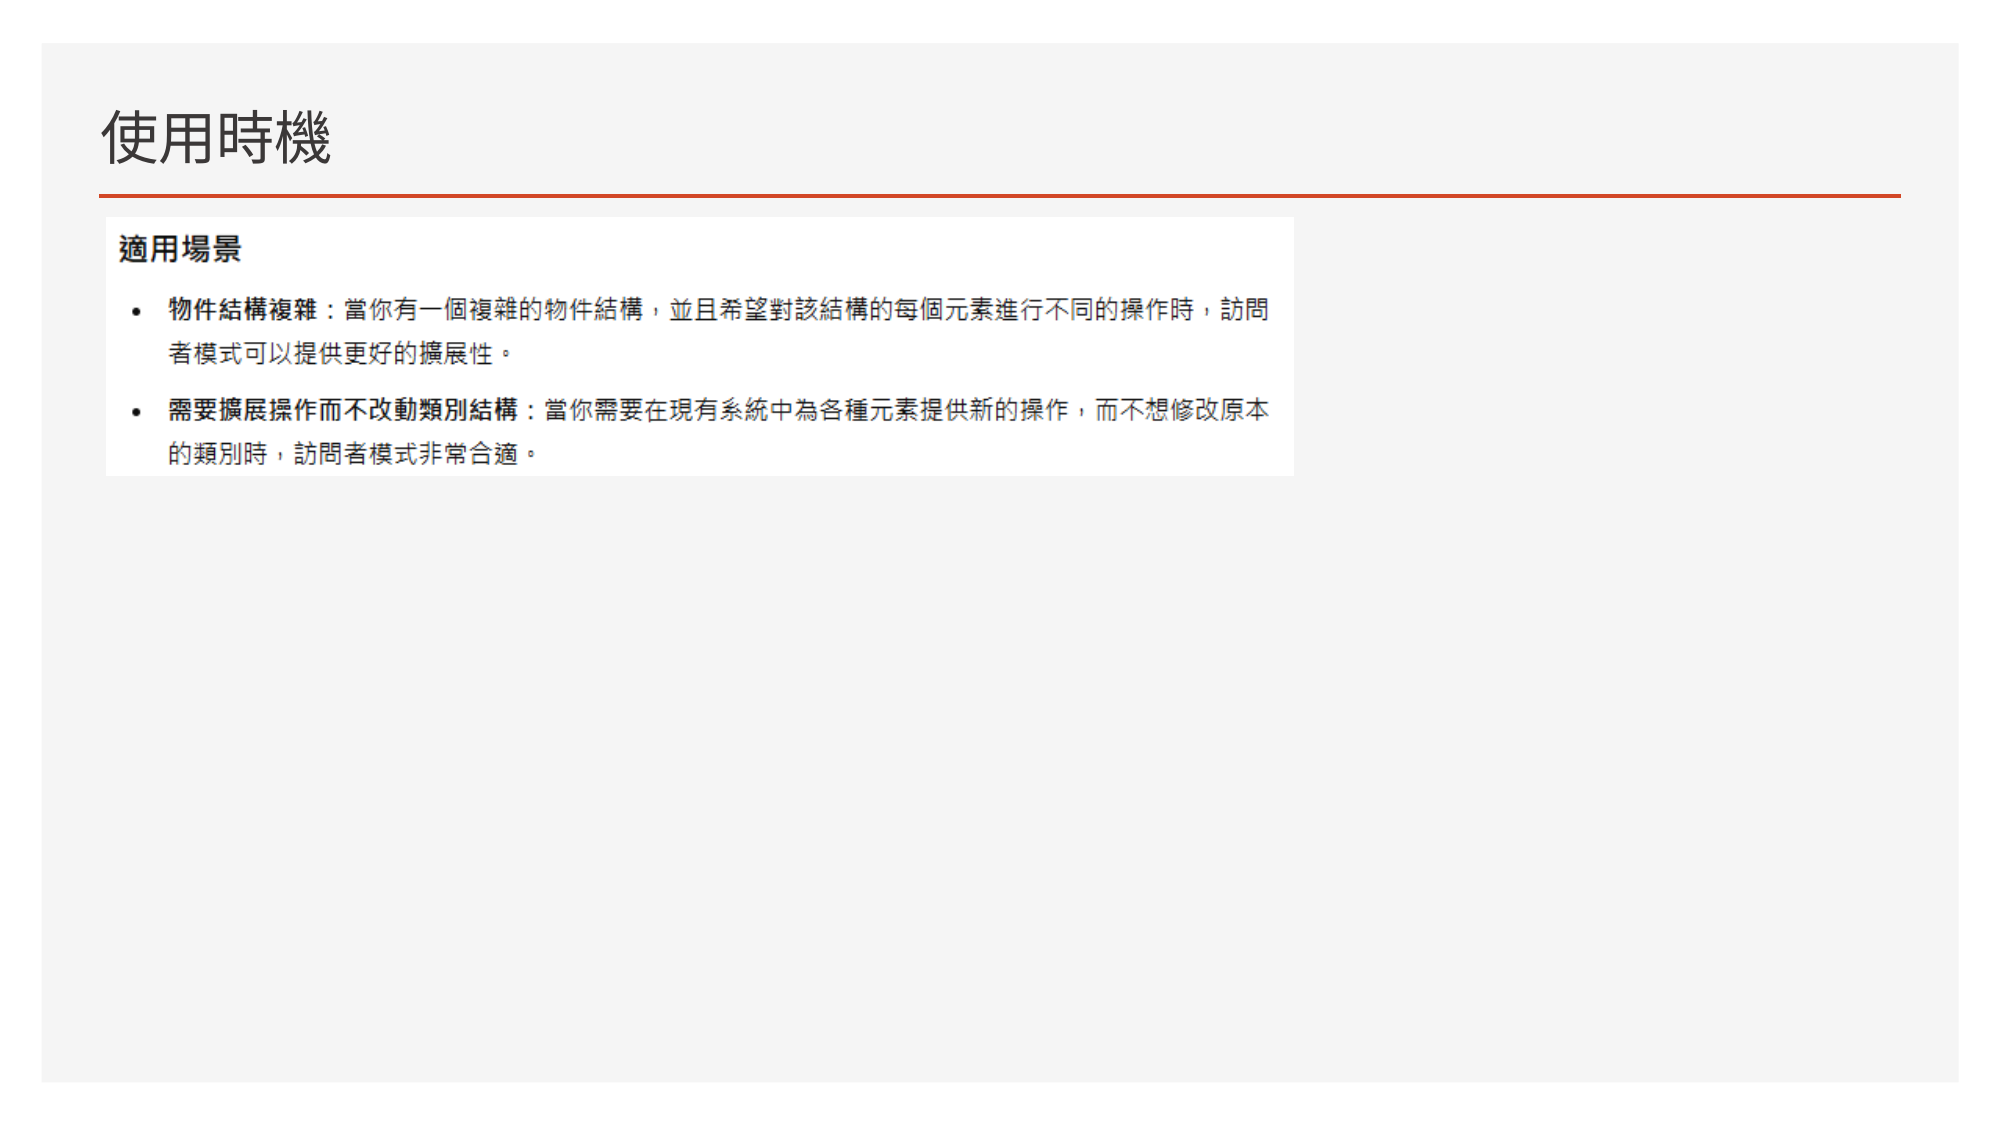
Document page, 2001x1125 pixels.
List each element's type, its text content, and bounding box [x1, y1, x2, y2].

title 使用時機 [85, 73, 1214, 179]
picture [106, 217, 1294, 476]
